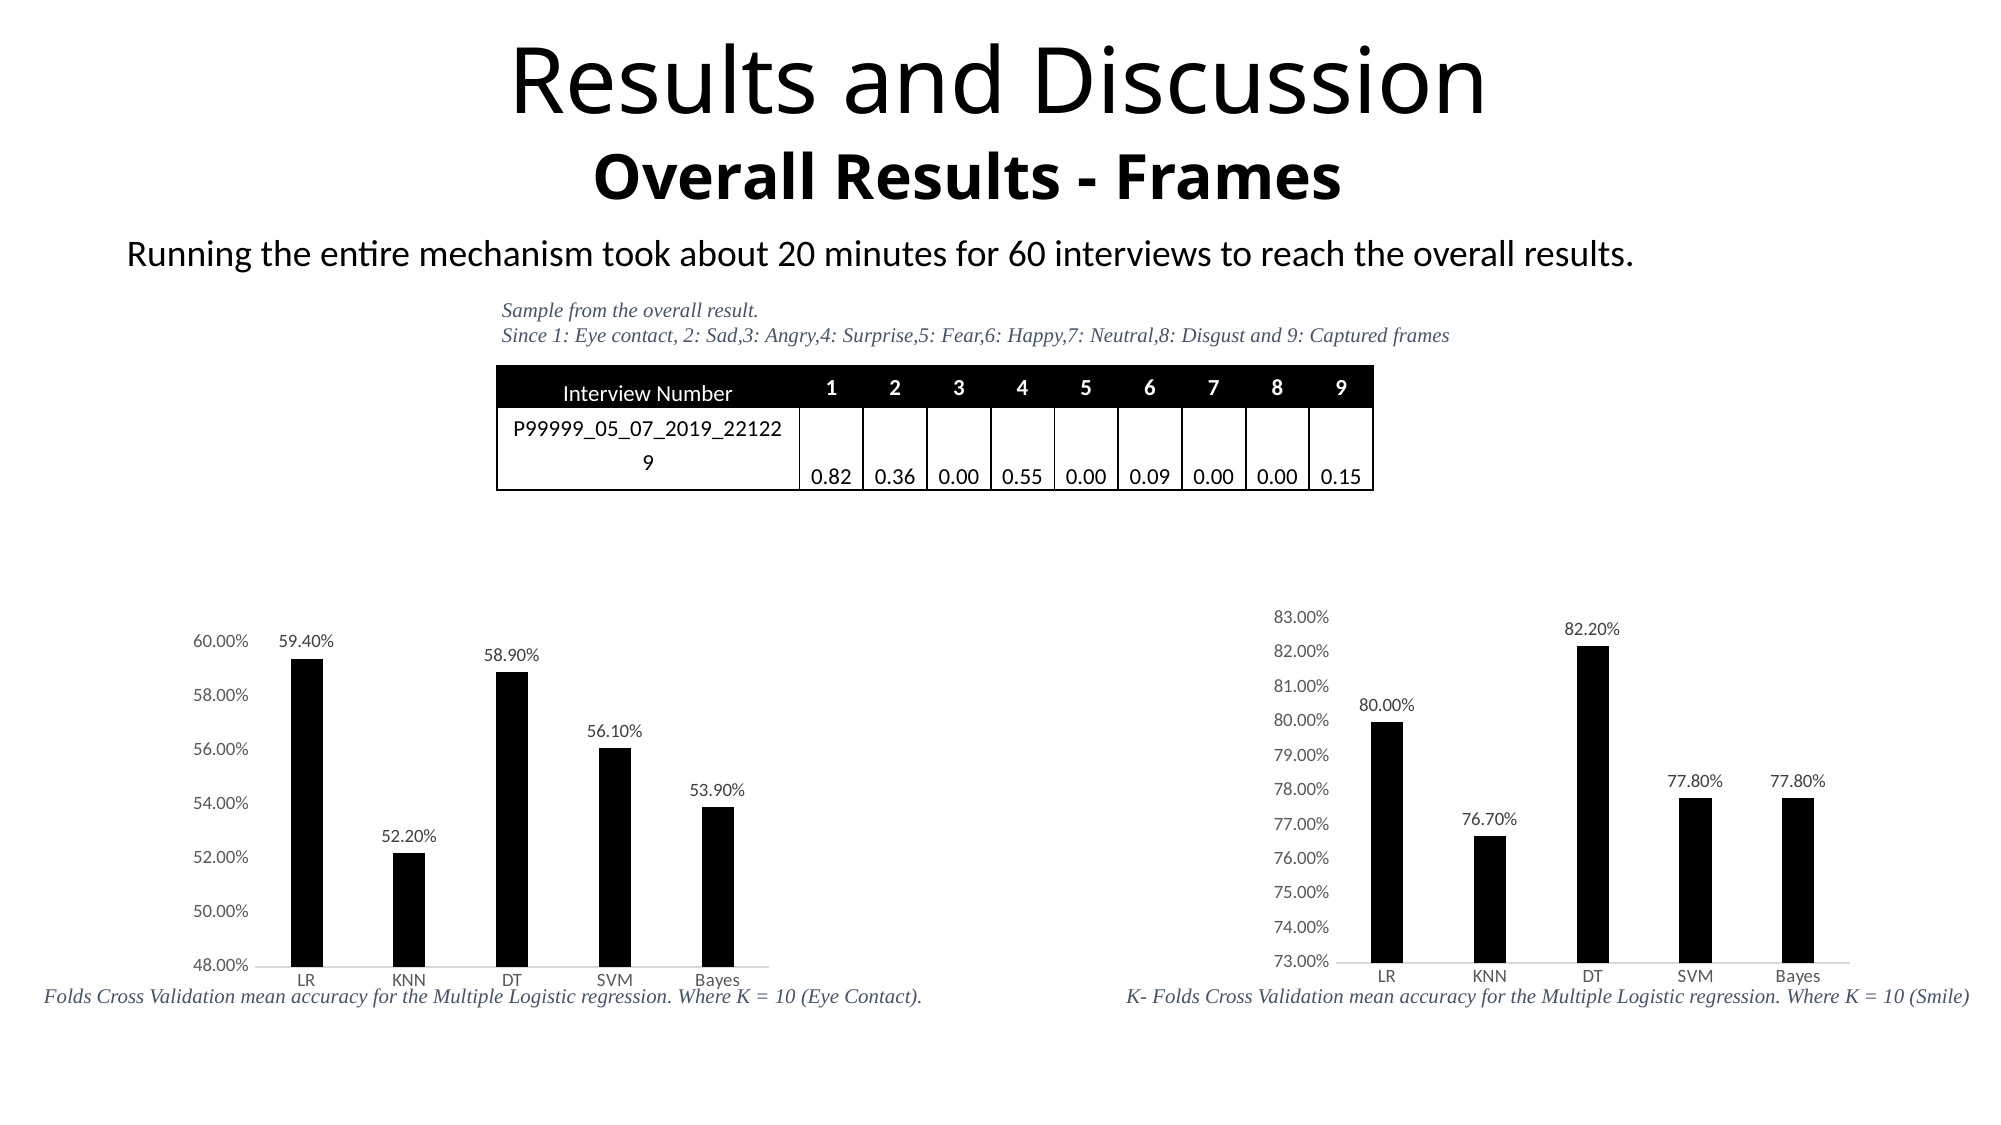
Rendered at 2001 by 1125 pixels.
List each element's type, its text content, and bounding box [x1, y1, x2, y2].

table_header 3 [928, 367, 990, 407]
table_header 6 [1119, 367, 1181, 407]
table_header 2 [864, 367, 926, 407]
text_box Running the entire mechanism took about 20 minutes for 60 interviews to reach the overall results. [112, 221, 1674, 281]
table_cell 0.00 [1247, 408, 1308, 489]
table_cell 0.00 [1183, 408, 1245, 489]
text_box Results and Discussion [324, 0, 1676, 139]
text_box K- Folds Cross Validation mean accuracy for the Multiple Logistic regression. Where K = 10 (Smile) [1111, 975, 2000, 1015]
chart [180, 625, 781, 1000]
table_header 4 [992, 367, 1054, 407]
text_box Sample from the overall result. Since 1: Eye contact, 2: Sad,3: Angry,4: Surprise,5: Fear,6: Happy,7: Neutral,8: Disgust and 9: Captured frames [487, 288, 1487, 354]
table_header 9 [1310, 367, 1372, 407]
table_cell 0.15 [1310, 408, 1372, 489]
table_header 7 [1183, 367, 1245, 407]
table_cell 0.36 [864, 408, 926, 489]
table_header 8 [1247, 367, 1308, 407]
table_cell 0.82 [800, 408, 862, 489]
table_cell 0.55 [992, 408, 1054, 489]
table_cell P99999_05_07_2019_221229 [498, 408, 799, 489]
text_box Overall Results - Frames [182, 92, 1604, 220]
table_header Interview Number [498, 367, 799, 407]
chart [1261, 601, 1862, 996]
table_header 5 [1055, 367, 1117, 407]
table_cell 0.00 [1055, 408, 1117, 489]
table_header 1 [800, 367, 862, 407]
table_cell 0.09 [1119, 408, 1181, 489]
text_box Folds Cross Validation mean accuracy for the Multiple Logistic regression. Where K = 10 (Eye Contact). [29, 975, 1029, 1015]
table_cell 0.00 [928, 408, 990, 489]
